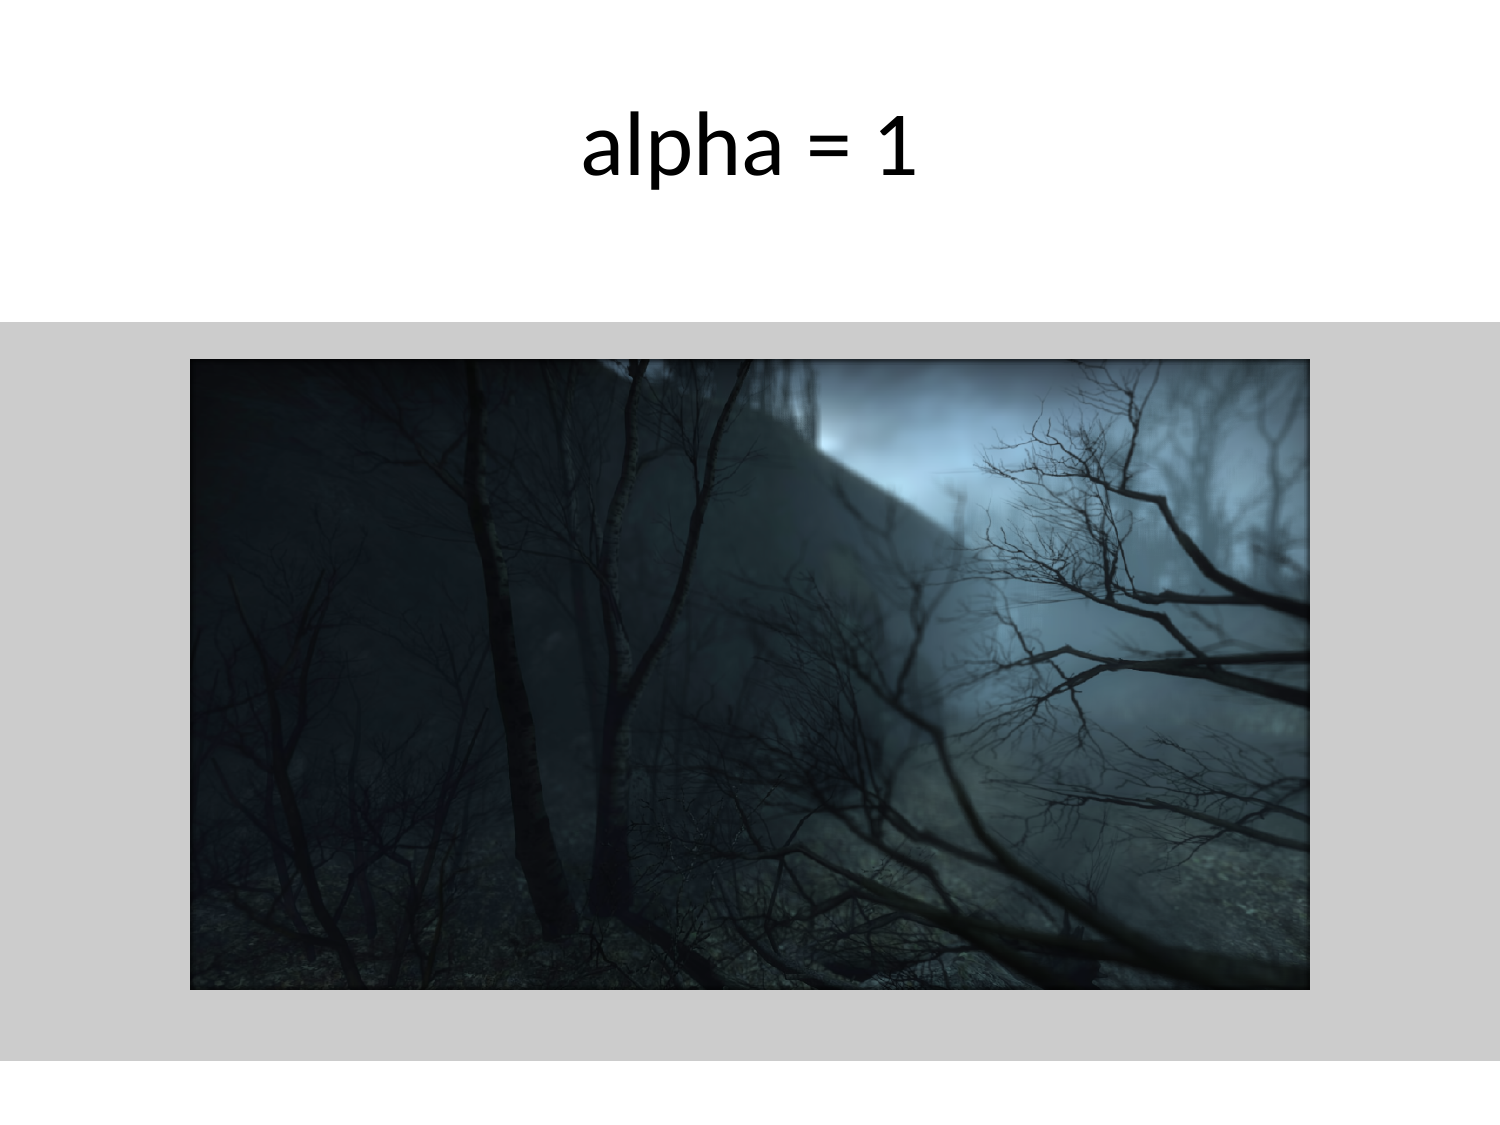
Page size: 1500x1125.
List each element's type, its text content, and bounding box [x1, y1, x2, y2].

picture [0, 322, 1500, 1061]
title alpha = 1 [75, 45, 1425, 233]
